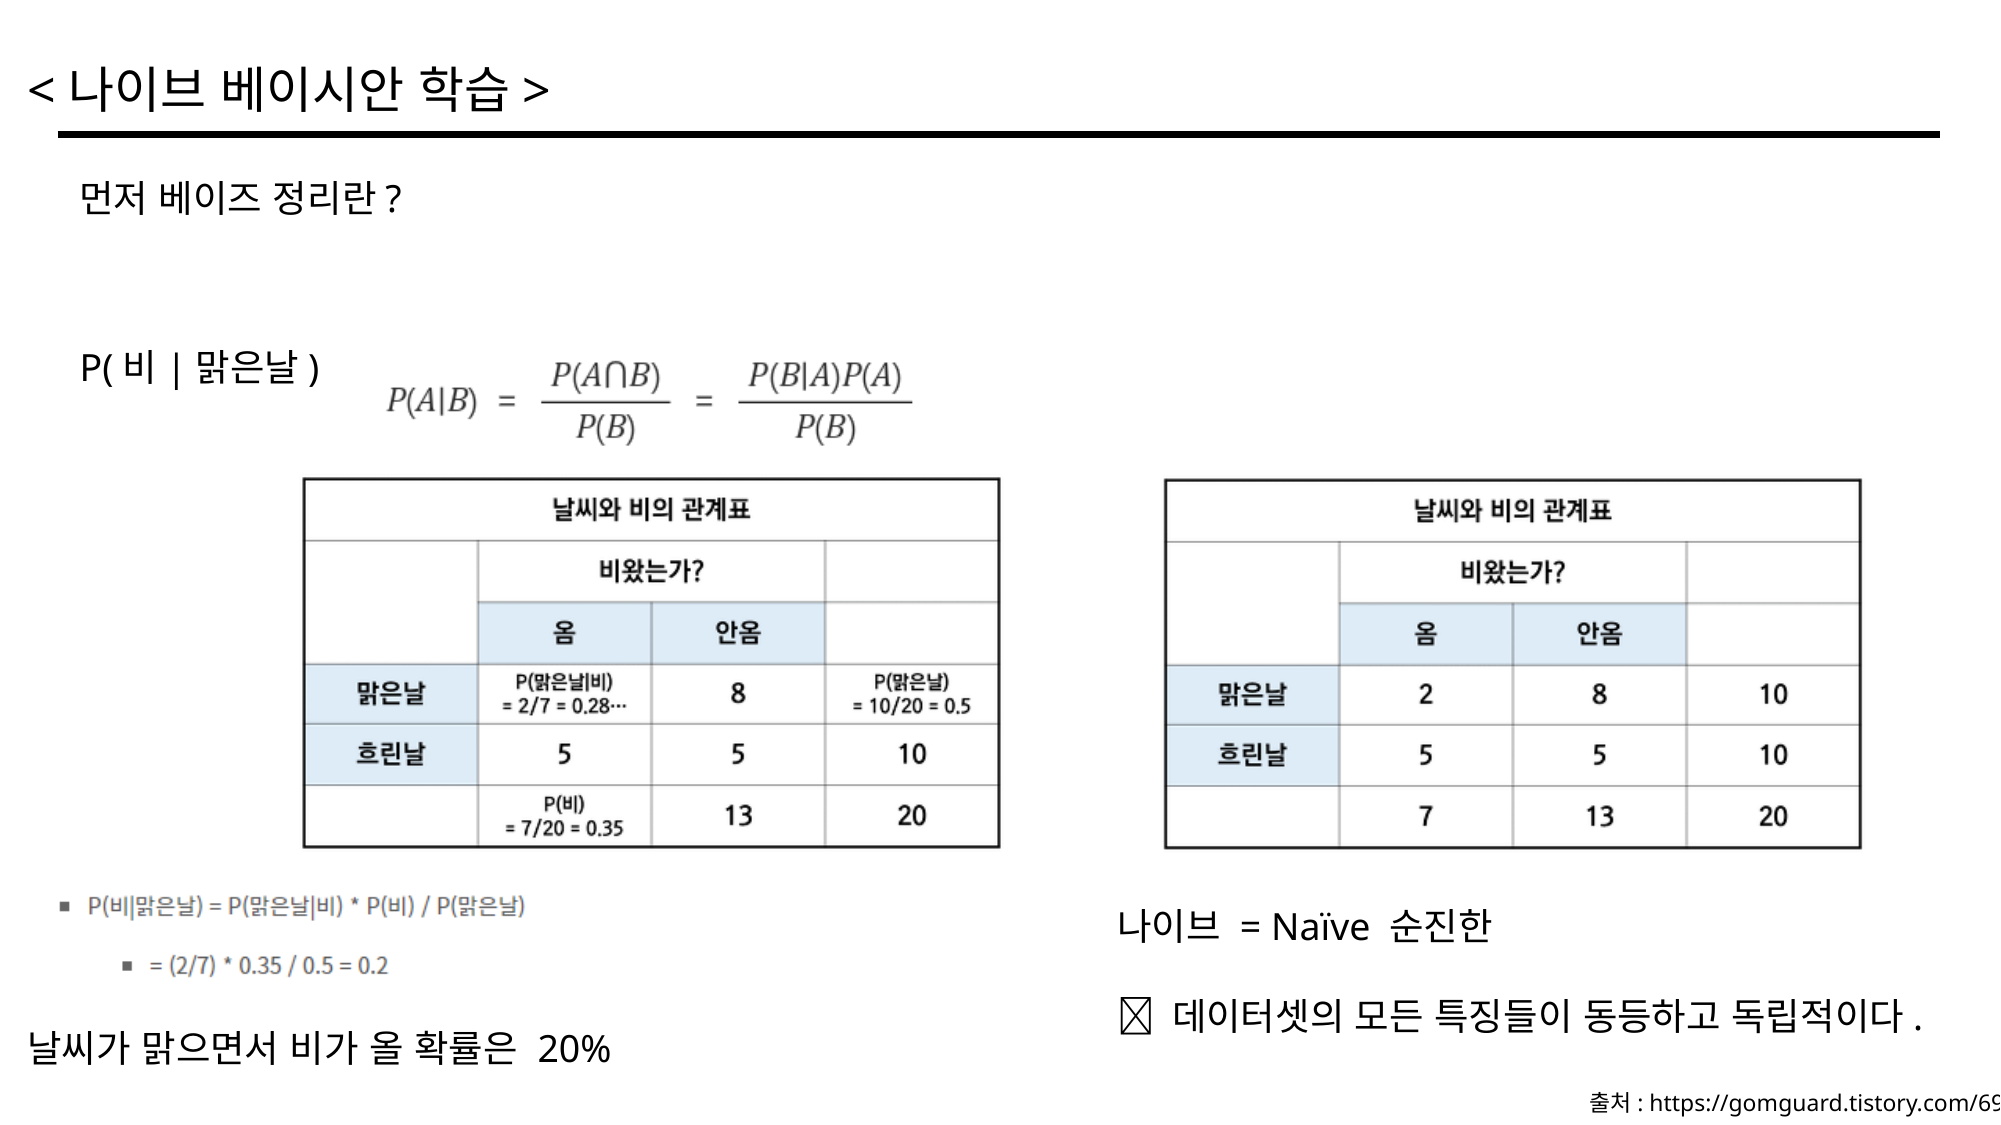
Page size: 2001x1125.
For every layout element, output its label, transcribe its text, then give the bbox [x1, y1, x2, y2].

text_box 나이브 = Naïve 순진한  데이터셋의 모든 특징들이 동등하고 독립적이다. [1102, 895, 2000, 1046]
text_box 날씨가 맑으면서 비가 올 확률은 20% [12, 1017, 1084, 1077]
text_box 출처: https://gomguard.tistory.com/69 [1574, 1080, 2000, 1123]
text_box 먼저 베이즈 정리란? [64, 167, 527, 228]
picture [1158, 471, 1870, 859]
text_box P(비|맑은날) [64, 336, 527, 396]
text_box <나이브 베이시안 학습> [0, 50, 579, 126]
picture [57, 355, 1040, 1018]
